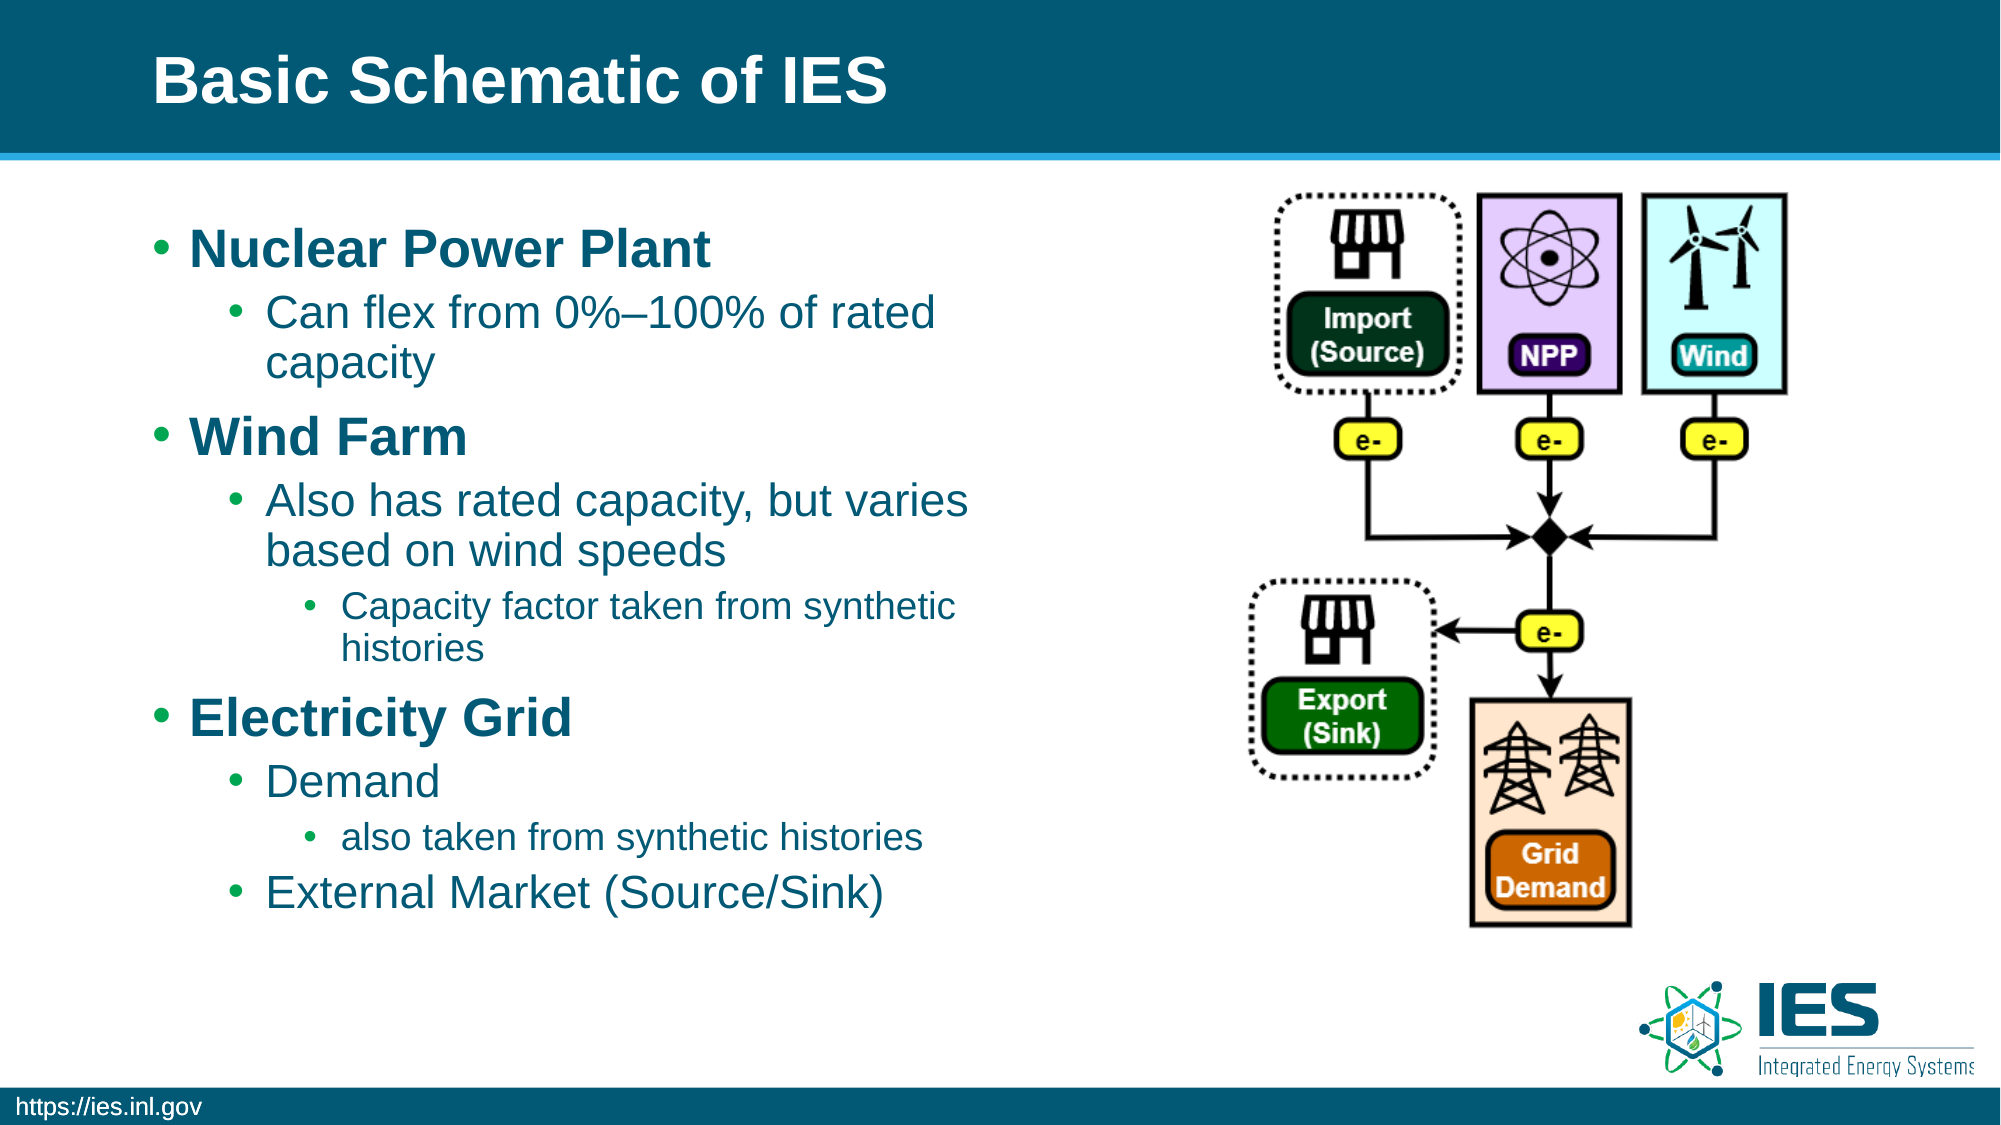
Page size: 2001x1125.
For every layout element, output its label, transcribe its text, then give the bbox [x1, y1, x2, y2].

picture [1237, 174, 1803, 955]
list Nuclear Power Plant Can flex from 0%–100% of rated capacity Wind Farm Also has rated capacity, but varies based on wind speeds Capacity factor taken from synthetic histories Electricity Grid Demand also taken from synthetic histories External Market (Source/Sink) [137, 213, 1100, 927]
title Basic Schematic of IES [137, 0, 1863, 191]
